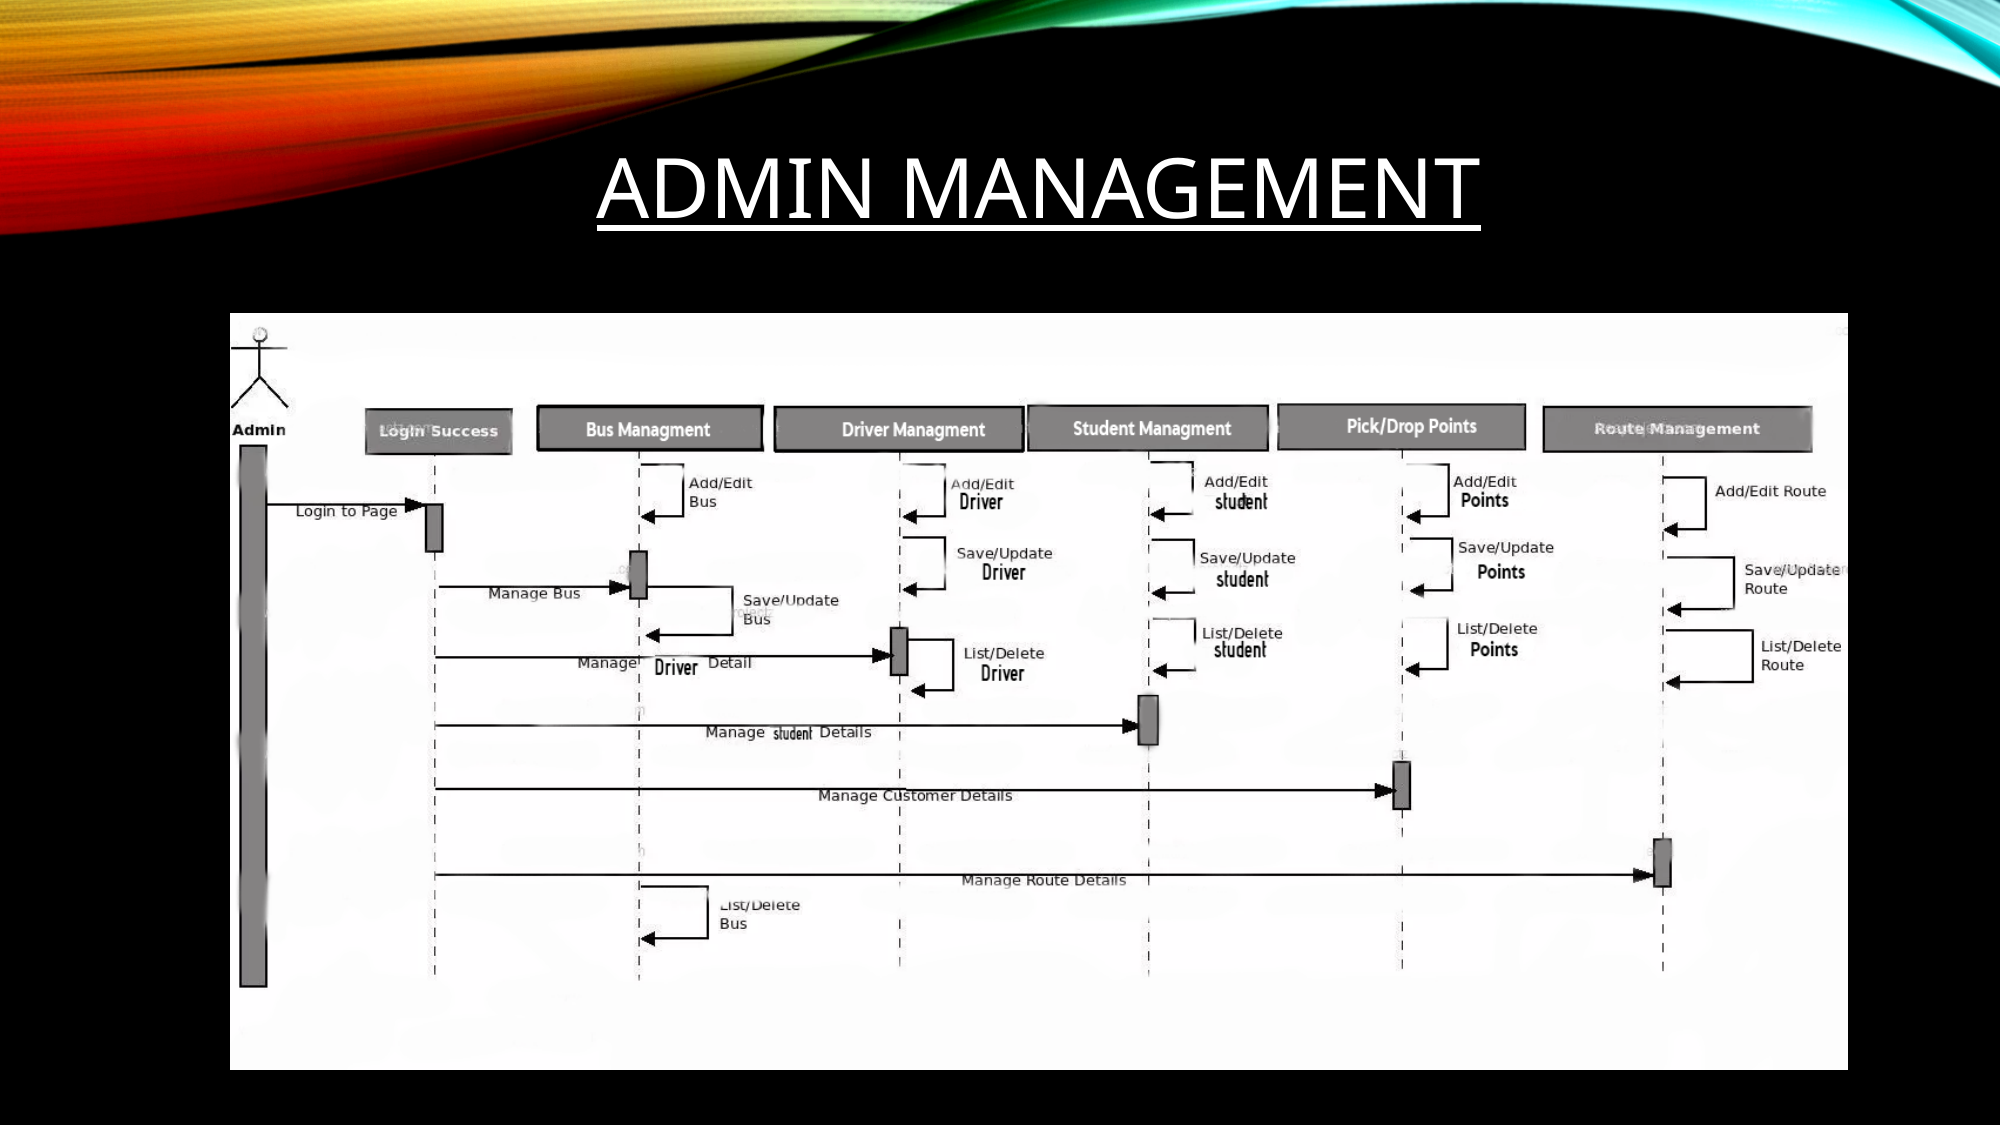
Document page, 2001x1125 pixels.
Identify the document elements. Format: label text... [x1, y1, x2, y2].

title Admin Management [332, 85, 1746, 298]
picture [0, 0, 2000, 237]
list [229, 313, 1849, 1070]
